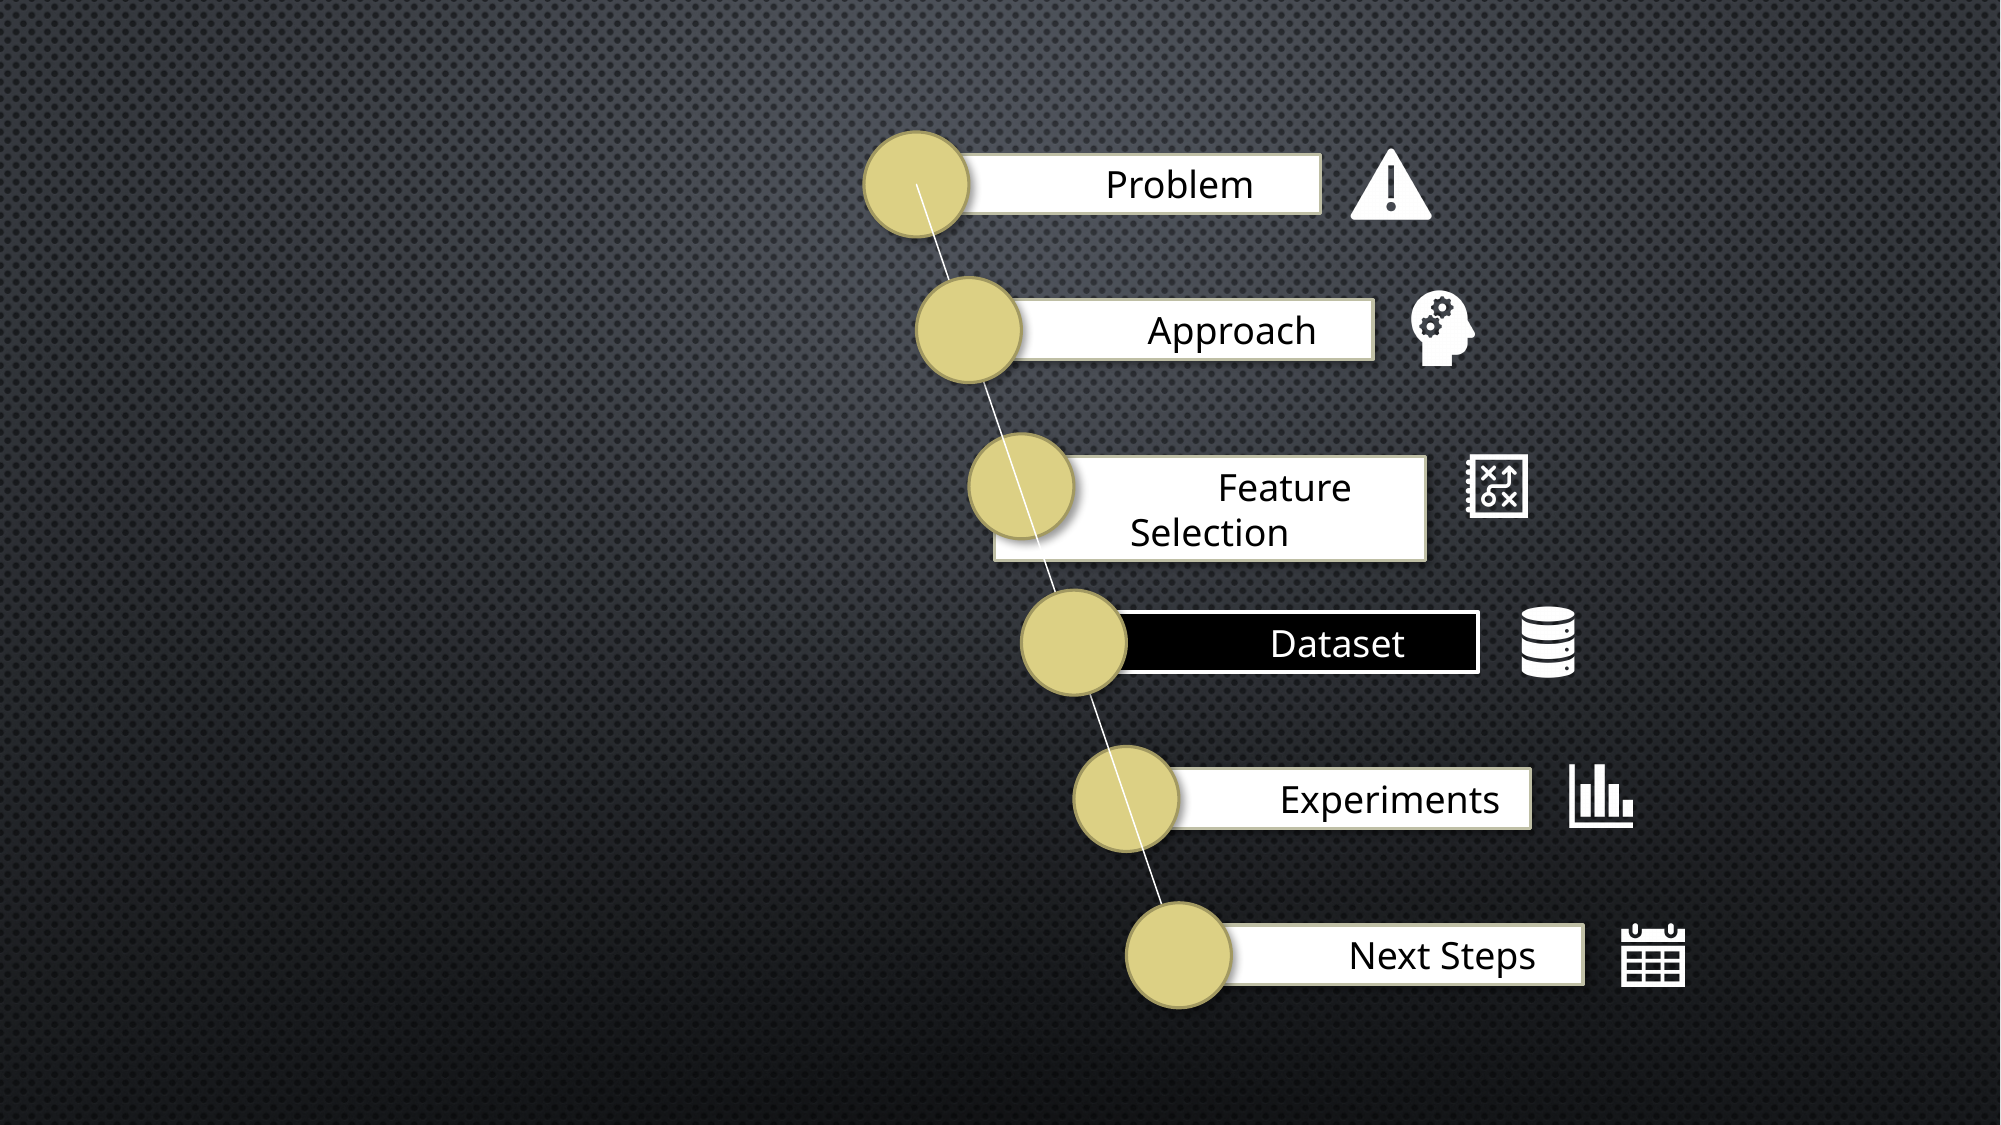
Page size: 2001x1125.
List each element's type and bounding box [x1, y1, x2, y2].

picture [1608, 910, 1698, 1001]
text_box [863, 131, 1321, 238]
text_box [916, 184, 1180, 277]
picture [1398, 285, 1488, 376]
text_box [1021, 589, 1479, 696]
picture [1503, 597, 1593, 688]
picture [1345, 139, 1436, 230]
picture [1555, 751, 1646, 842]
text_box [1180, 746, 1531, 852]
text_box [1126, 902, 1584, 1008]
text_box [916, 383, 1180, 956]
picture [1450, 441, 1541, 532]
text_box [916, 277, 1374, 383]
text_box [1180, 433, 1426, 540]
